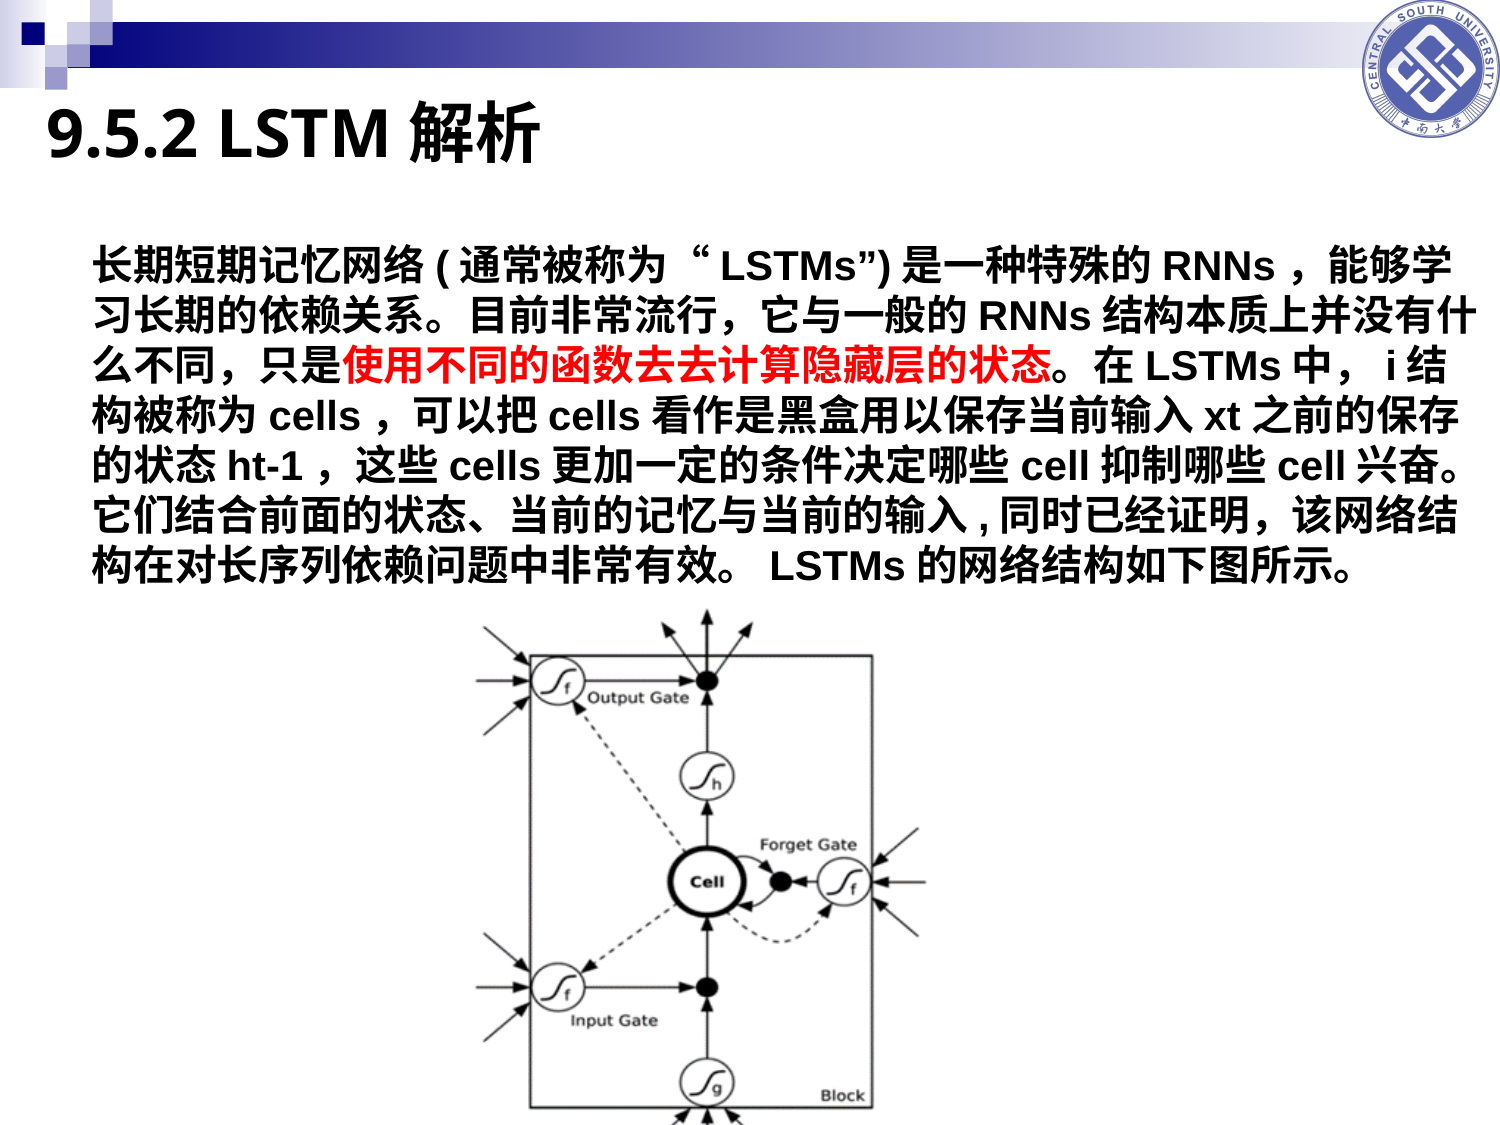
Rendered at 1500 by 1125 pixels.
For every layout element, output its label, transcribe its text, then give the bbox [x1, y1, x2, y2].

title 9.5.2 LSTM解析 [31, 81, 1382, 180]
text_box 长期短期记忆网络(通常被称为“LSTMs”)是一种特殊的RNNs，能够学习长期的依赖关系。目前非常流行，它与一般的RNNs结构本质上并没有什么不同，只是使用不同的函数去去计算隐藏层的状态。在LSTMs中，i结构被称为cells，可以把cells看作是黑盒用以保存当前输入xt之前的保存的状态ht-1，这些cells更加一定的条件决定哪些cell抑制哪些cell兴奋。它们结合前面的状态、当前的记忆与当前的输入,同时已经证明，该网络结构在对长序列依赖问题中非常有效。LSTMs的网络结构如下图所示。 [76, 231, 1500, 597]
picture [1362, 0, 1500, 138]
picture [230, 600, 1217, 1125]
